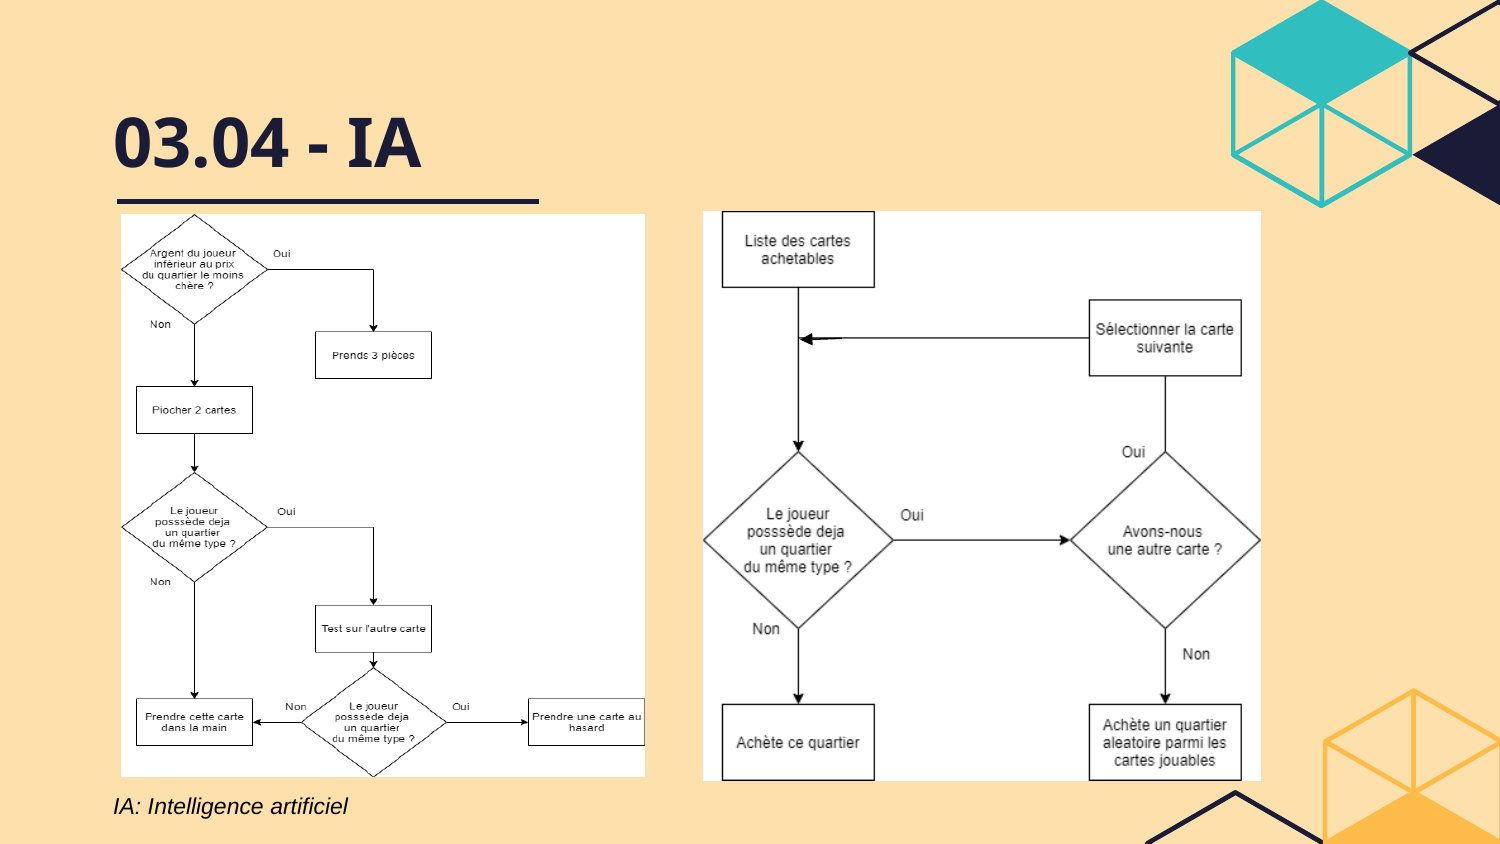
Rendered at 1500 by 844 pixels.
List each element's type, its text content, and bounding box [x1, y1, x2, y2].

picture [121, 214, 645, 777]
title 03.04 - IA [98, 94, 1402, 197]
text_box IA: Intelligence artificiel [98, 776, 504, 828]
picture [703, 210, 1261, 781]
